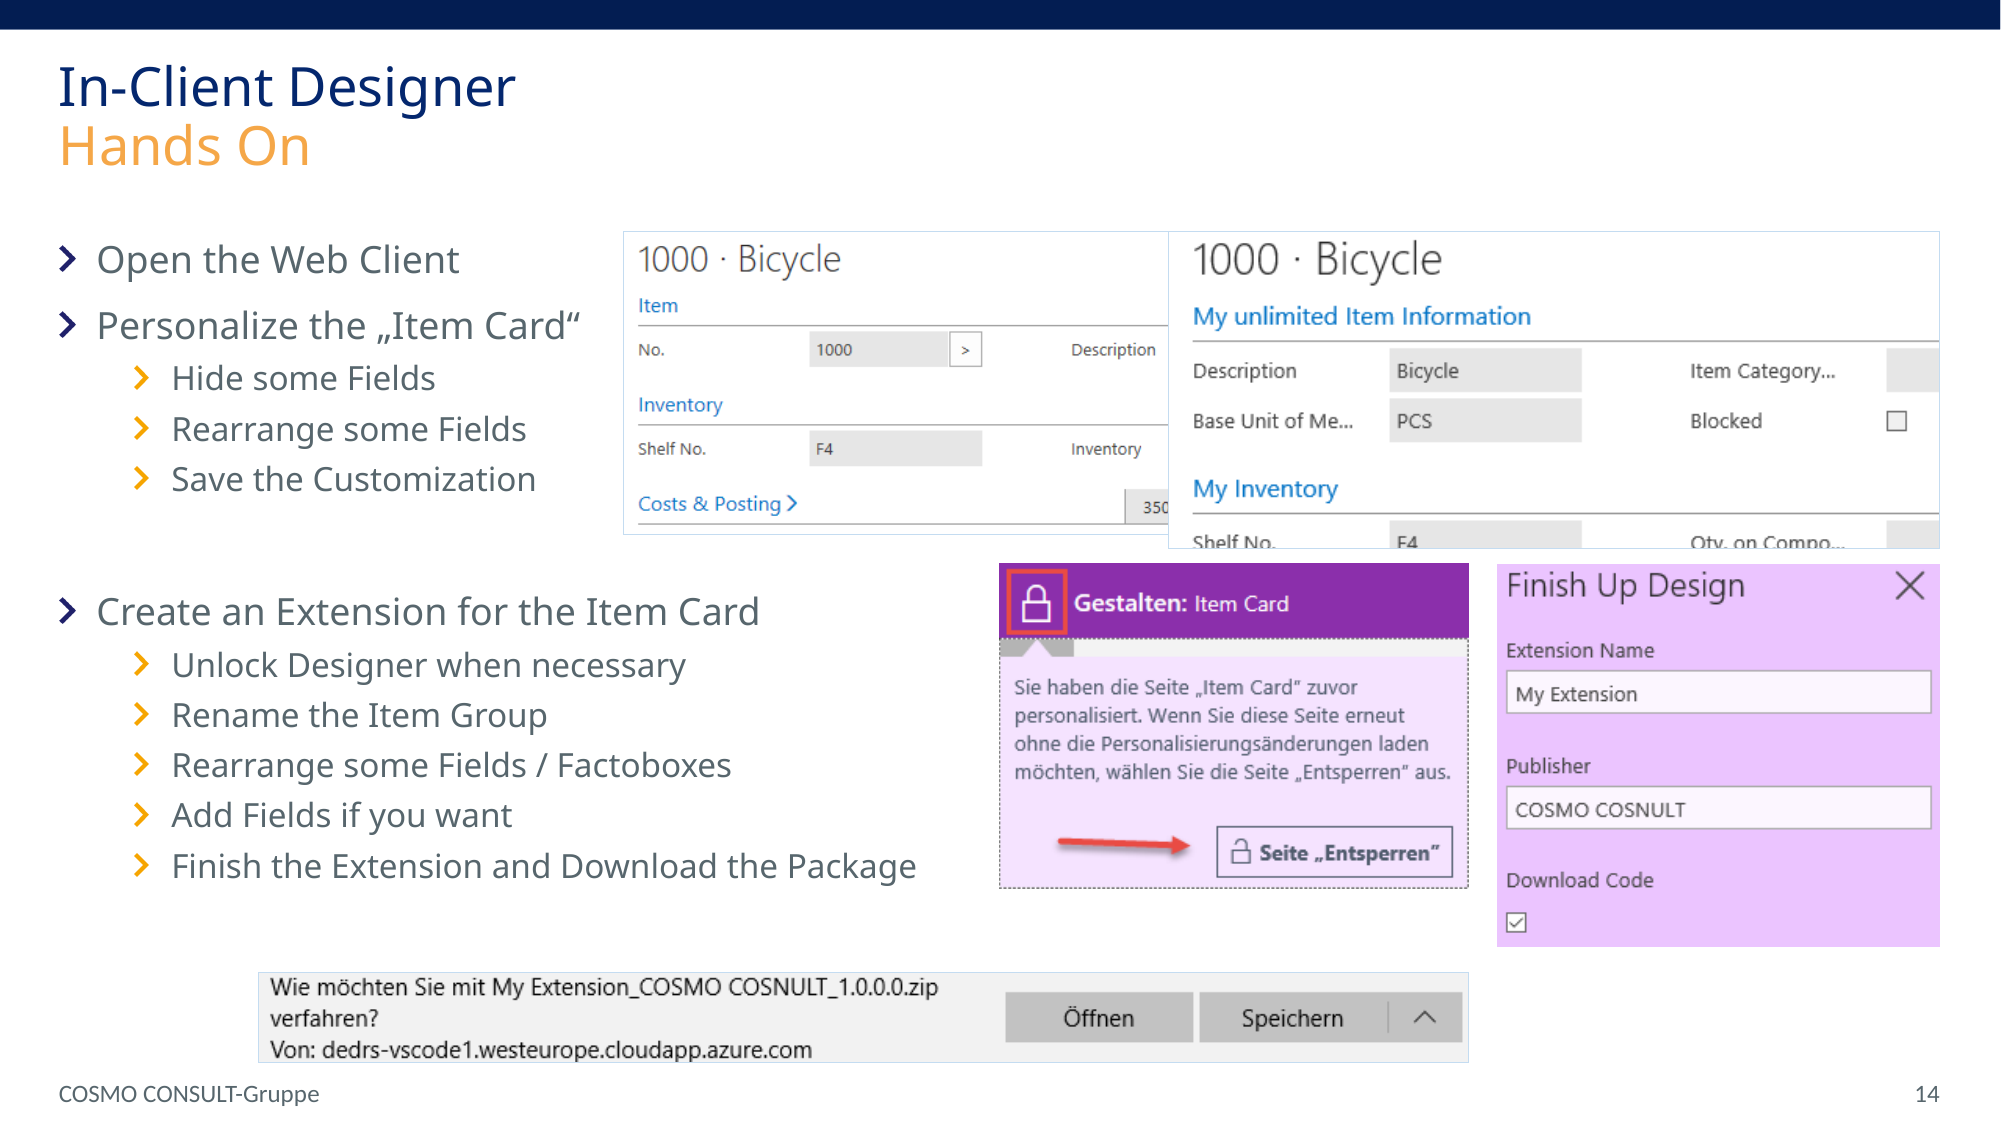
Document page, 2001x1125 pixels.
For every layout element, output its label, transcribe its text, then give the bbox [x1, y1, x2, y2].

picture [134, 752, 149, 776]
picture [59, 311, 76, 338]
slide_number COSMO CONSULT-Gruppe [59, 1062, 509, 1123]
picture [623, 230, 1940, 549]
picture [134, 365, 149, 390]
picture [134, 802, 149, 827]
picture [134, 702, 149, 726]
picture [59, 597, 76, 624]
picture [134, 651, 149, 676]
picture [999, 563, 1469, 889]
list Open the Web Client Personalize the „Item Card“ Hide some Fields Rearrange some Fields Save the Customization Create an Extension for the Item Card Unlock Designer when necessary Rename the Item Group Rearrange some Fields / Factoboxes Add Fields if you want Finish the Extension and Download the Package [58, 235, 1941, 1040]
title In-Client Designer Hands On [59, 59, 1940, 178]
picture [134, 466, 149, 490]
picture [258, 972, 1469, 1063]
picture [59, 245, 76, 272]
picture [134, 853, 149, 877]
slide_number 14 [1526, 1062, 1940, 1123]
picture [1497, 564, 1940, 947]
picture [134, 416, 149, 440]
